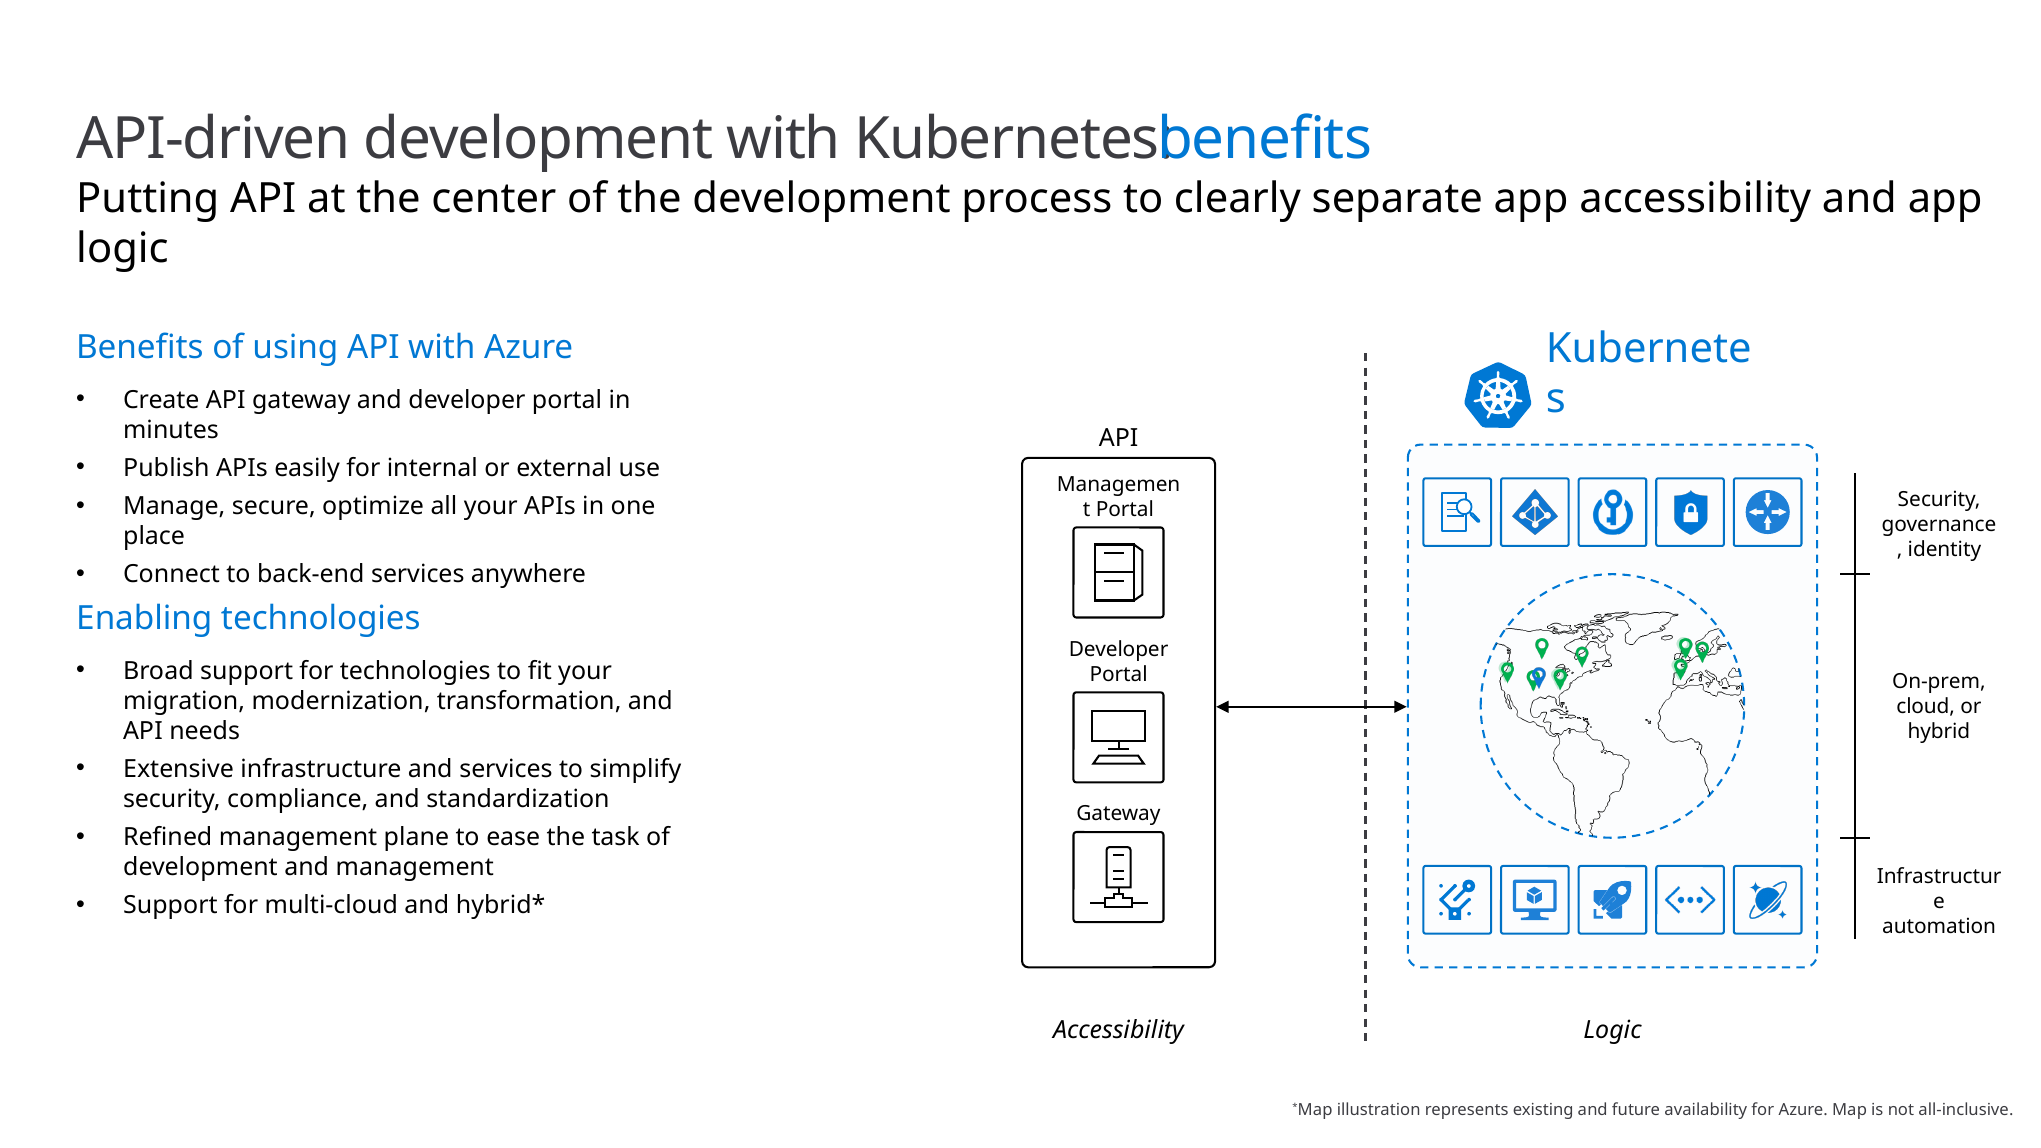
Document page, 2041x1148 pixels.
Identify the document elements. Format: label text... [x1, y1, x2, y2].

text_box Enabling technologies [76, 596, 668, 637]
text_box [1423, 478, 1492, 547]
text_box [1423, 865, 1492, 934]
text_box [1733, 865, 1802, 934]
text_box Putting API at the center of the development process to clearly separate app accessibility and app logic [76, 162, 2013, 278]
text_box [1054, 791, 1183, 923]
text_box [1500, 478, 1569, 547]
text_box Create API gateway and developer portal in minutes Publish APIs easily for internal or external use Manage, secure, optimize all your APIs in one place Connect to back-end services anywhere [76, 383, 704, 588]
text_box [1578, 478, 1647, 547]
text_box [1407, 443, 1818, 969]
text_box *Map illustration represents existing and future availability for Azure. Map is not all-inclusive. [967, 1098, 2015, 1119]
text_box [1480, 573, 1745, 838]
text_box Security, governance, identity [1871, 478, 2013, 568]
text_box [1021, 457, 1216, 969]
text_box API [1054, 413, 1183, 452]
text_box Benefits of using API with Azure [76, 325, 668, 366]
text_box Logic [1473, 1013, 1752, 1044]
text_box benefits [1157, 103, 1679, 171]
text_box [1500, 865, 1569, 934]
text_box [1840, 472, 1871, 940]
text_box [1054, 627, 1183, 783]
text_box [1655, 865, 1725, 934]
text_box Infrastructure automation [1858, 855, 2020, 946]
text_box On-prem, cloud, or hybrid [1876, 660, 2002, 751]
text_box Broad support for technologies to fit your migration, modernization, transformation, and API needs Extensive infrastructure and services to simplify security, compliance, and standardization Refined management plane to ease the task of development and management Support for multi-cloud and hybrid* [76, 654, 704, 919]
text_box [1054, 462, 1183, 618]
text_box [1464, 361, 1761, 429]
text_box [1655, 478, 1725, 547]
text_box Accessibility [1030, 1013, 1207, 1044]
title API-driven development with Kubernetes: [76, 103, 1157, 162]
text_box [1578, 865, 1647, 934]
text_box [1733, 478, 1802, 547]
